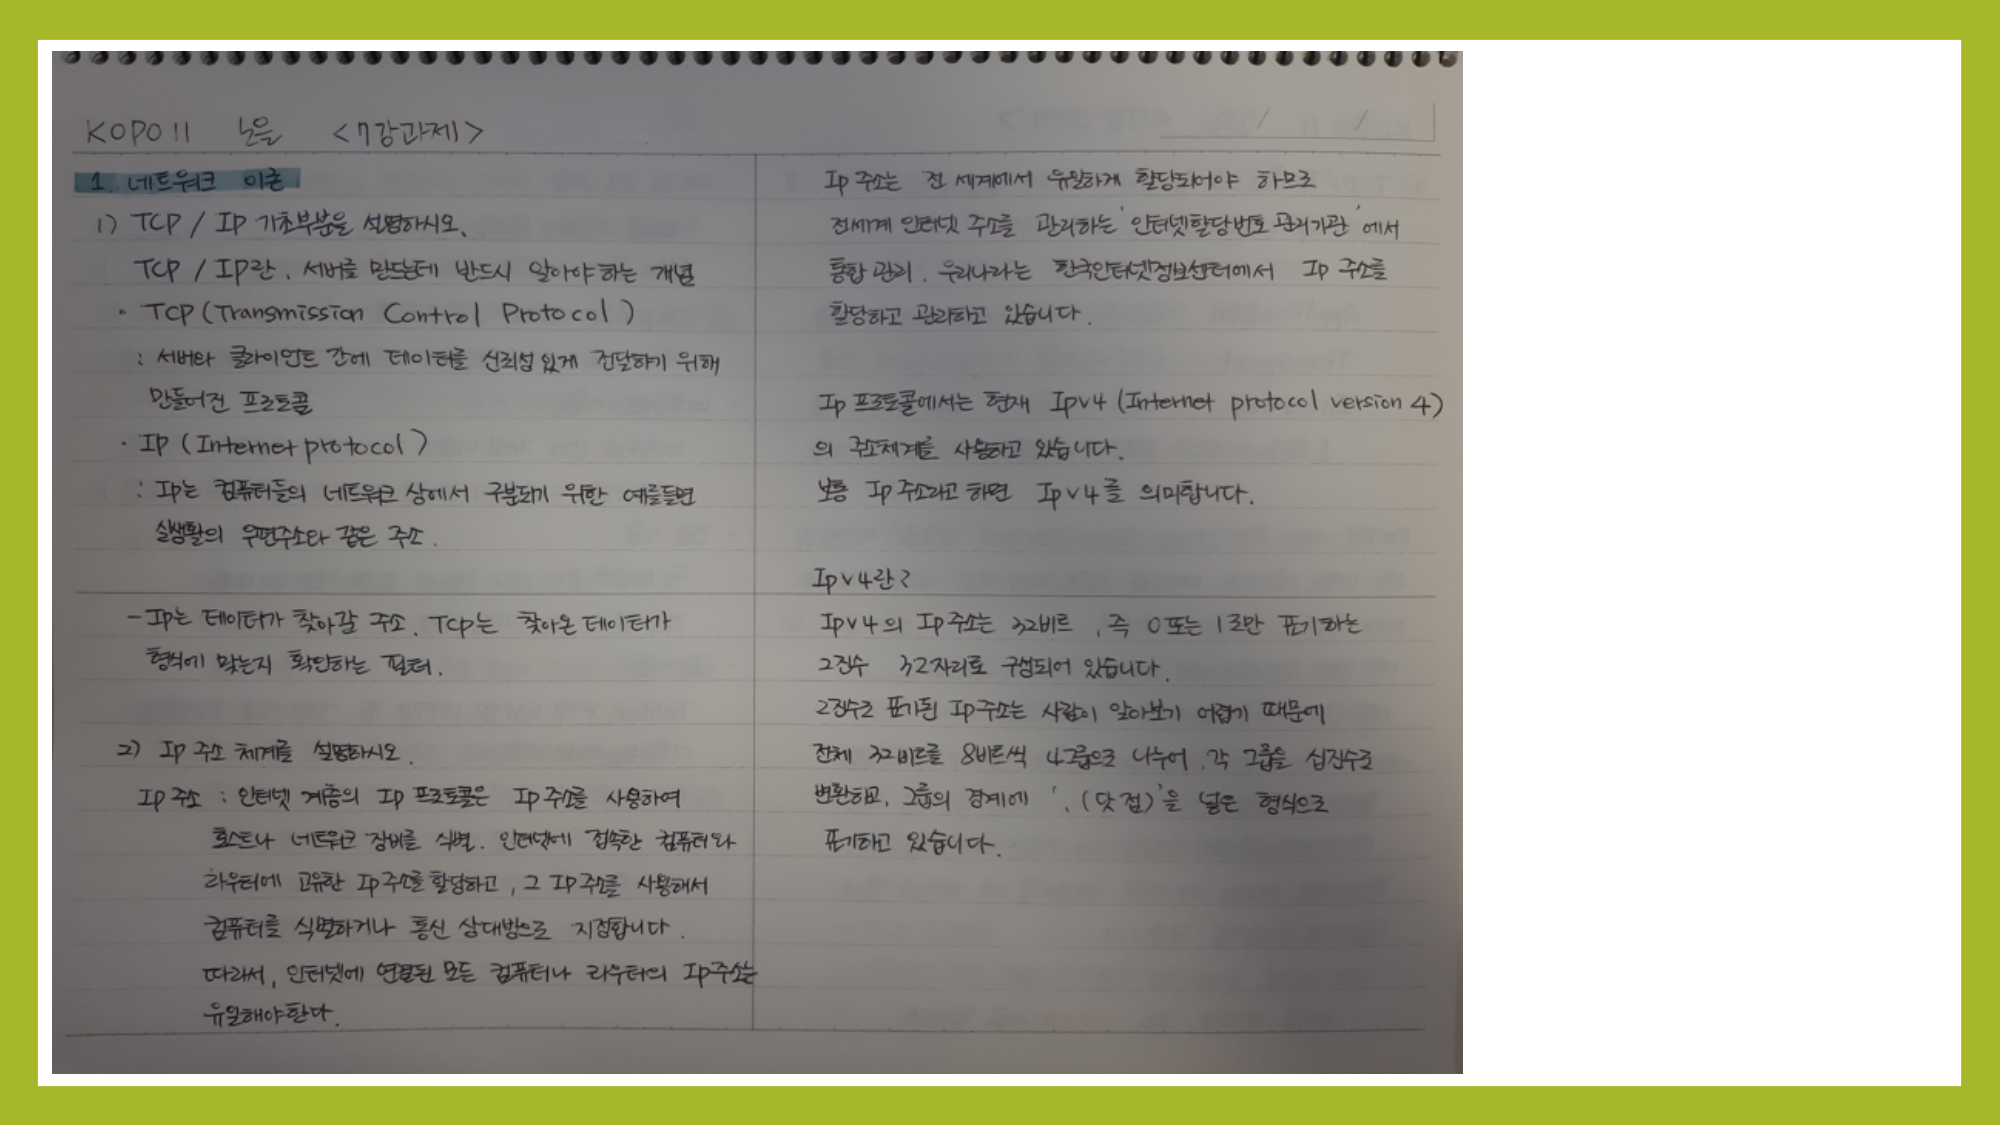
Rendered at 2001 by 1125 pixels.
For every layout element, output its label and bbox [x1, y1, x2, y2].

picture [51, 51, 1463, 1074]
